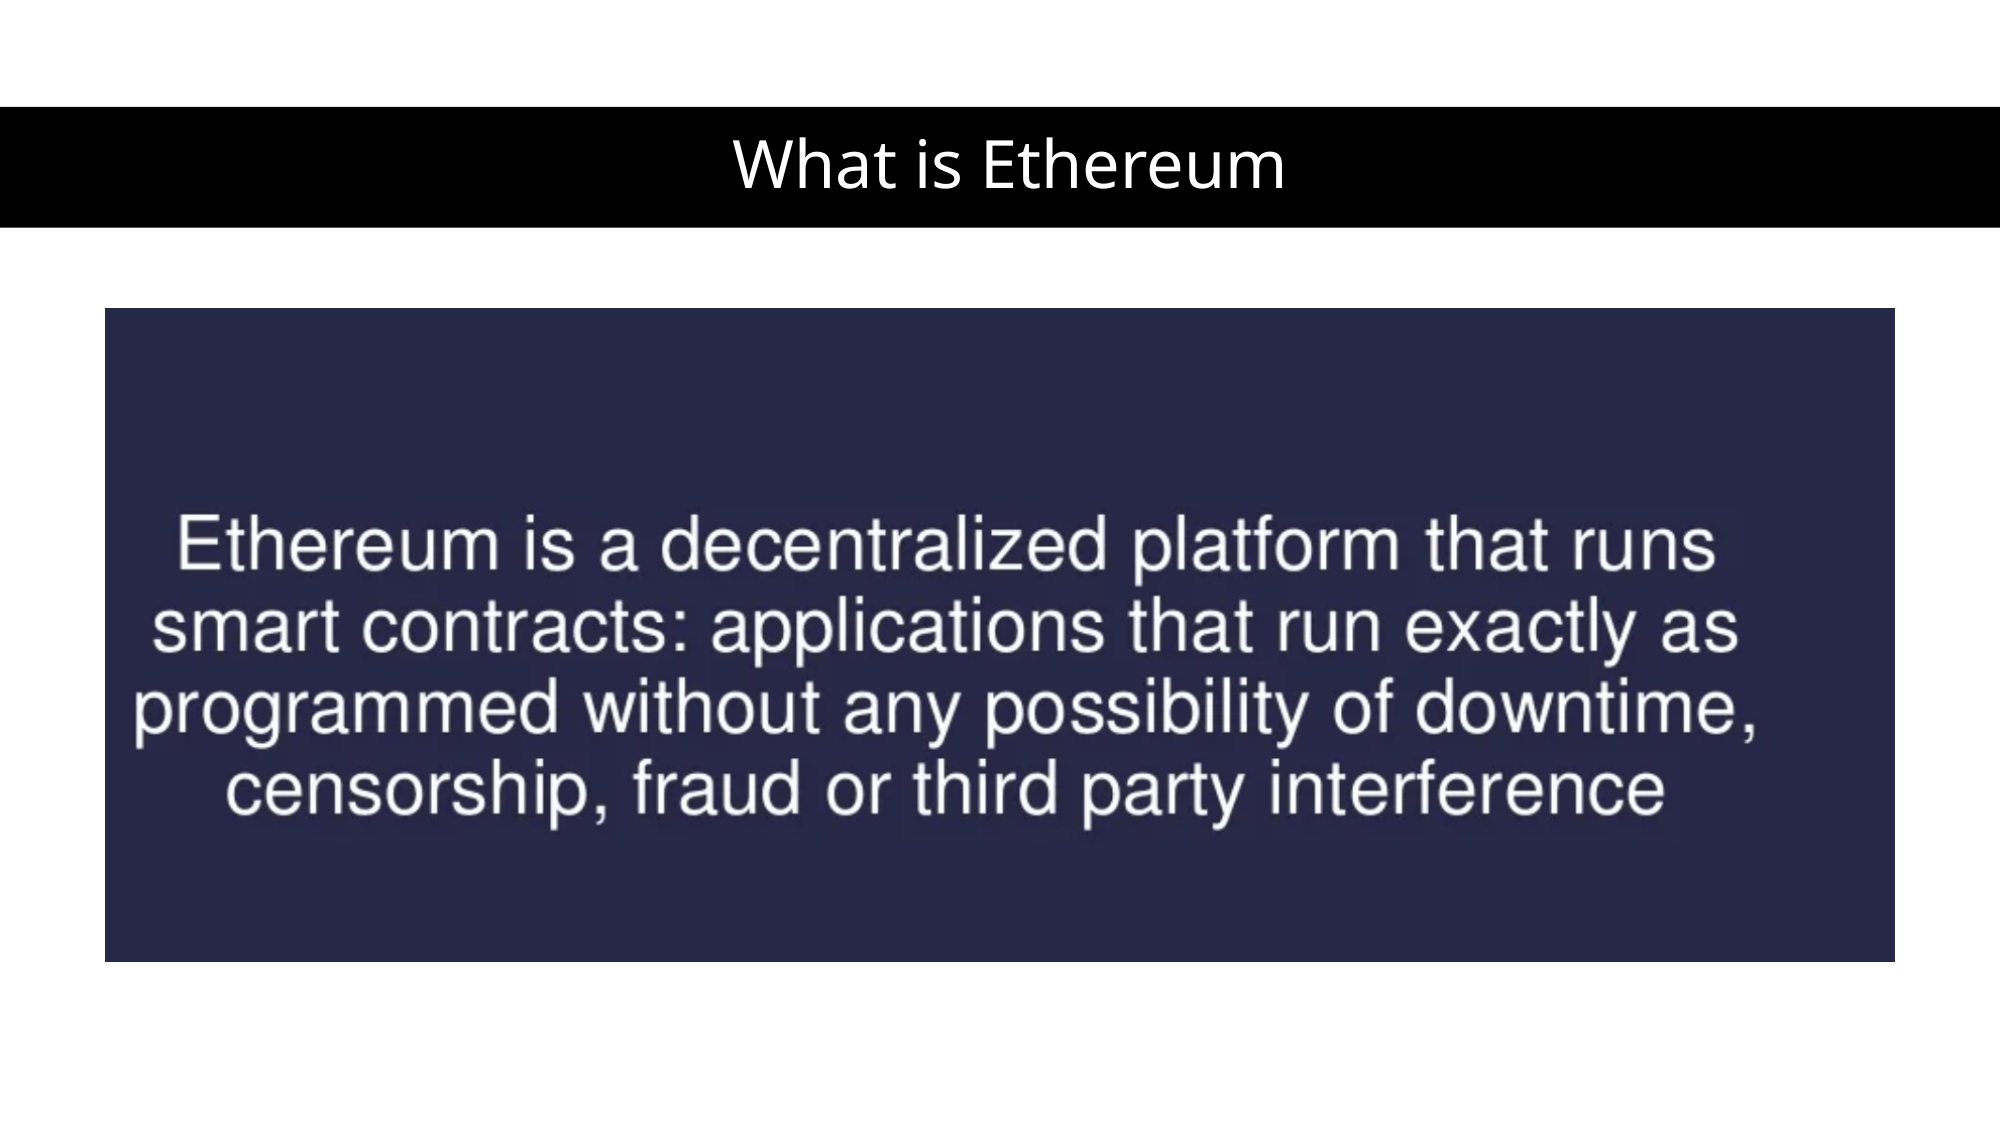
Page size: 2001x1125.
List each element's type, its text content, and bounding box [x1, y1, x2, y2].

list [105, 308, 1895, 962]
text_box [0, 106, 2000, 229]
title What is Ethereum [91, 105, 1931, 228]
